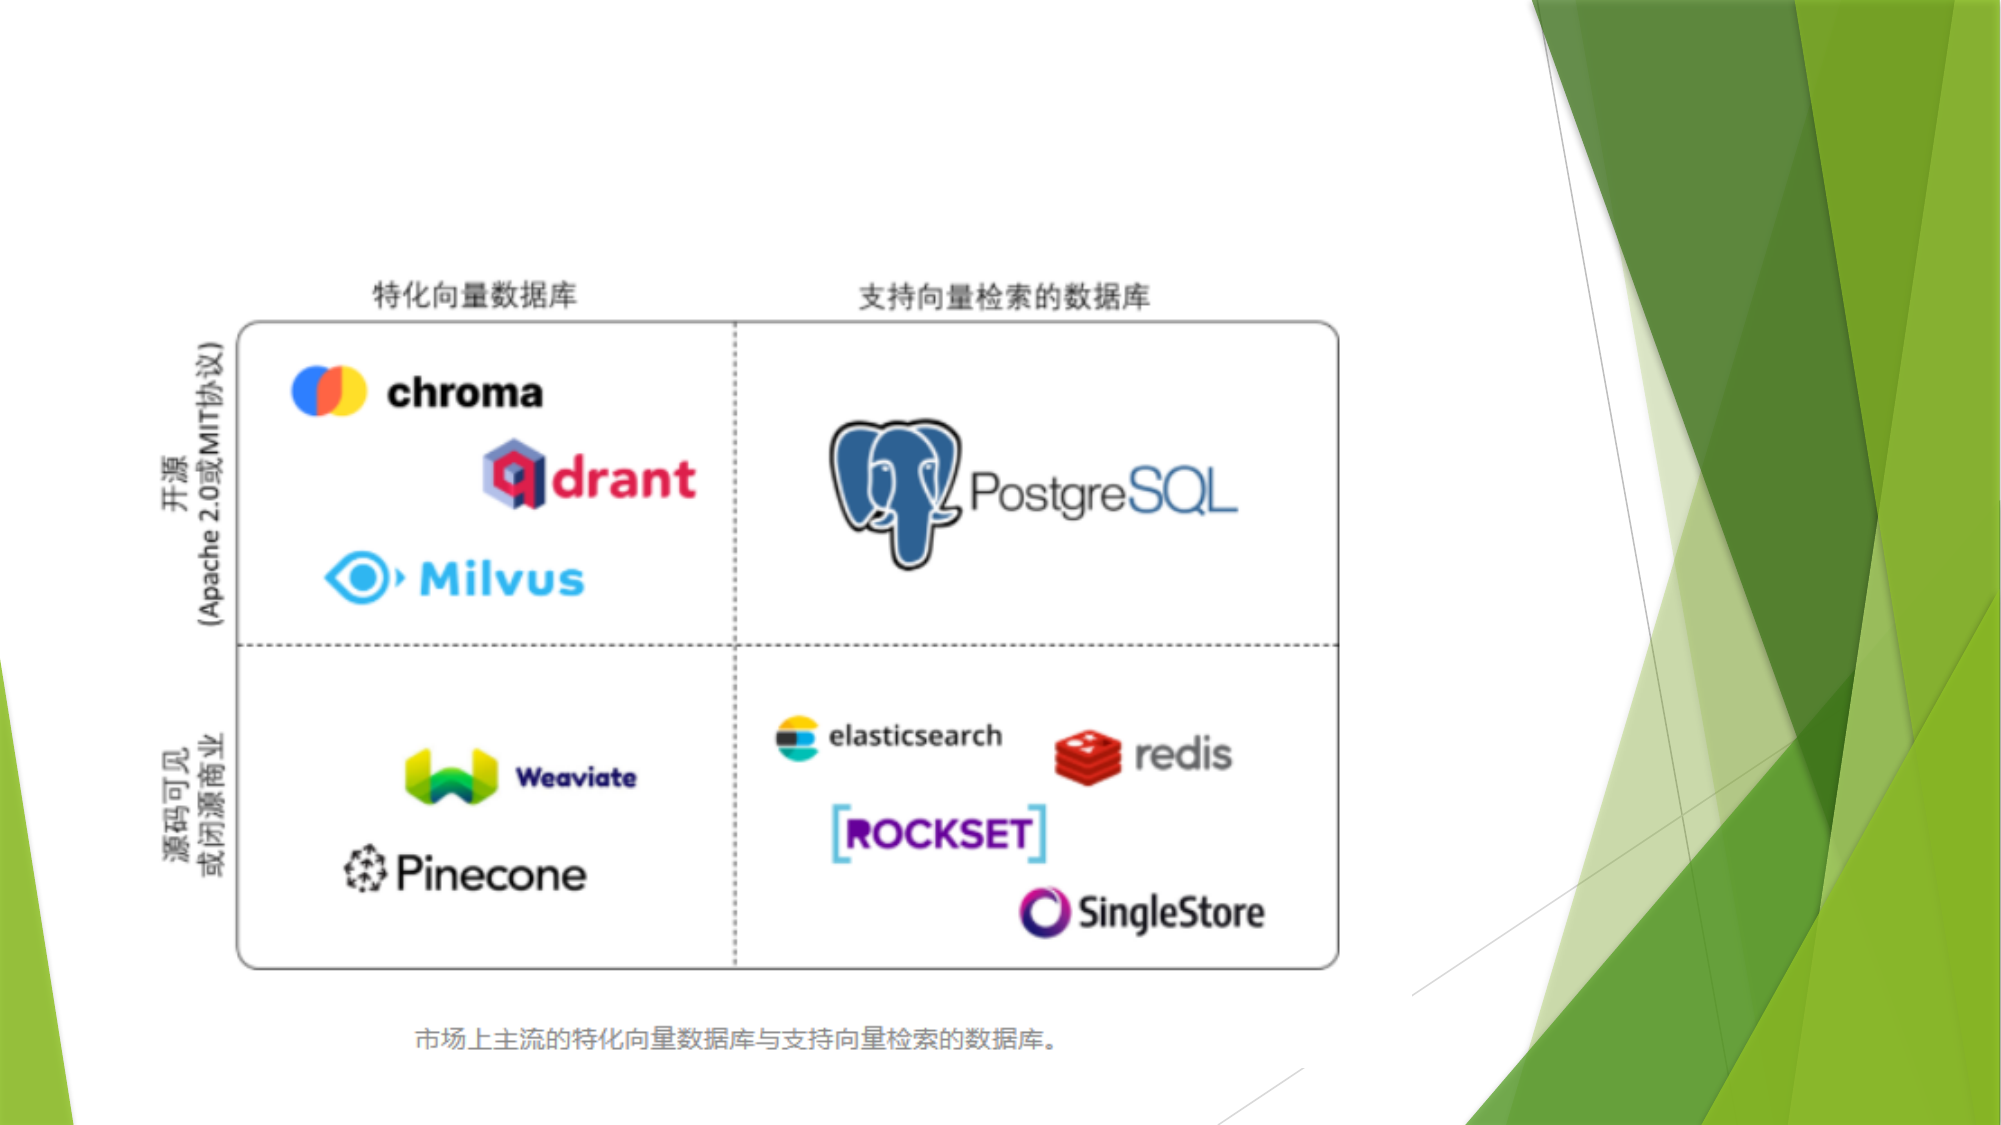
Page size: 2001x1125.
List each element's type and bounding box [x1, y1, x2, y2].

list [125, 228, 1413, 1068]
